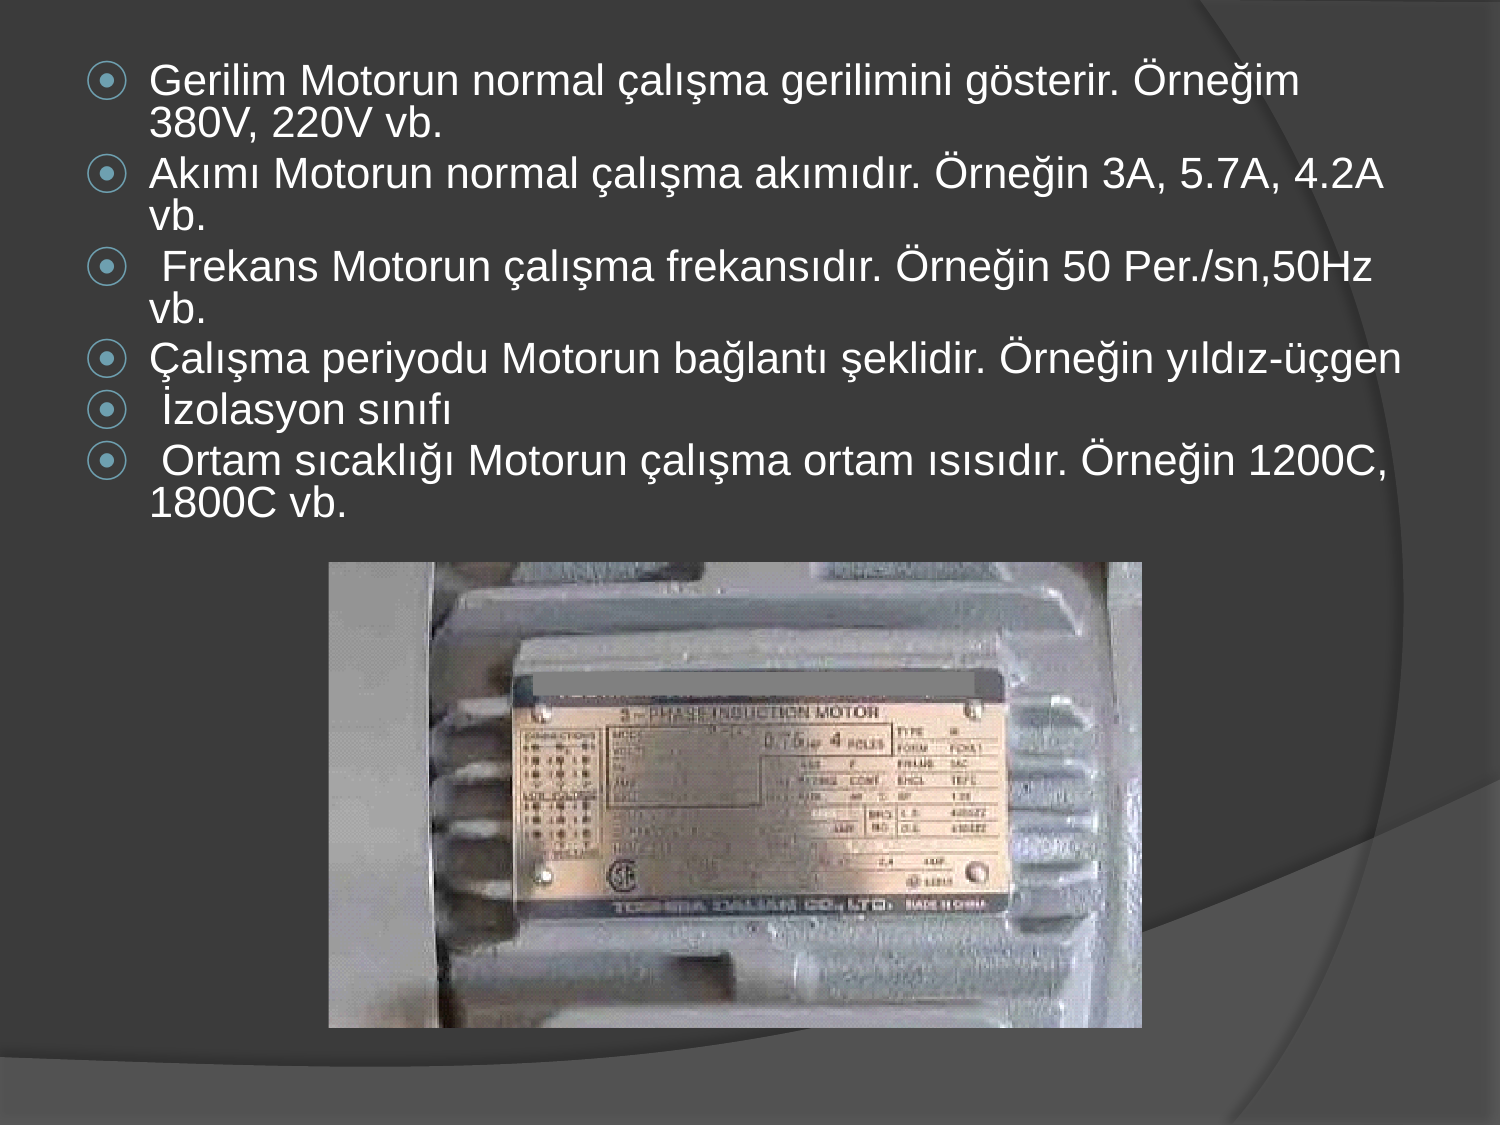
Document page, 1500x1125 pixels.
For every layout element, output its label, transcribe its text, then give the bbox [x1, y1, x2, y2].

list Gerilim Motorun normal çalışma gerilimini gösterir. Örneğim 380V, 220V vb. Akımı Motorun normal çalışma akımıdır. Örneğin 3A, 5.7A, 4.2A vb. Frekans Motorun çalışma frekansıdır. Örneğin 50 Per./sn,50Hz vb. Çalışma periyodu Motorun bağlantı şeklidir. Örneğin yıldız-üçgen İzolasyon sınıfı Ortam sıcaklığı Motorun çalışma ortam ısısıdır. Örneğin 1200C, 1800C vb. [64, 54, 1436, 610]
picture [328, 562, 1176, 1048]
